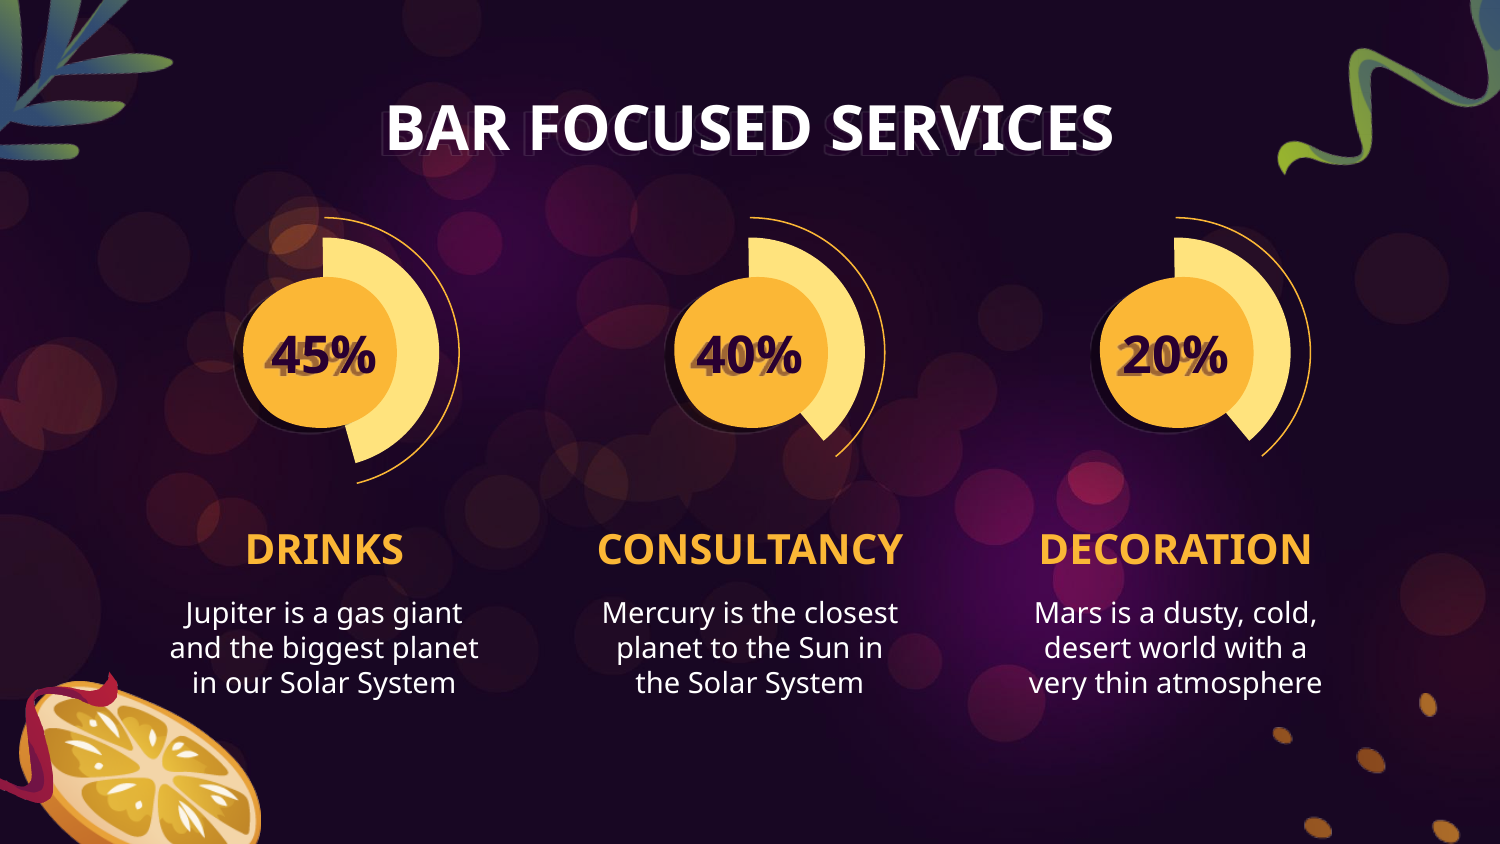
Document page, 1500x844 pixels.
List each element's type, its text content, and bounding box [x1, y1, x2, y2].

text_box [322, 237, 437, 327]
text_box [748, 237, 863, 327]
subtitle Mars is a dusty, cold, desert world with a very thin atmosphere [1003, 579, 1348, 707]
text_box [1175, 217, 1308, 327]
title BAR FOCUSED SERVICES [118, 72, 1382, 167]
text_box [246, 276, 393, 327]
text_box [1174, 237, 1288, 327]
text_box [1226, 384, 1287, 441]
text_box [749, 217, 883, 327]
subtitle DRINKS [152, 512, 497, 579]
text_box [1106, 384, 1248, 428]
subtitle Mercury is the closest planet to the Sun in the Solar System [578, 579, 922, 707]
text_box [1103, 276, 1250, 327]
text_box [324, 217, 457, 327]
title 45% [152, 327, 497, 378]
title 20% [1003, 327, 1348, 378]
title 40% [578, 327, 922, 378]
text_box [345, 384, 435, 464]
picture [0, 0, 1500, 844]
subtitle Jupiter is a gas giant and the biggest planet in our Solar System [152, 579, 497, 707]
text_box [677, 276, 825, 327]
subtitle DECORATION [1003, 512, 1348, 579]
text_box [800, 384, 861, 441]
text_box [681, 384, 823, 428]
text_box [822, 384, 882, 457]
text_box [1249, 384, 1307, 457]
subtitle CONSULTANCY [578, 512, 922, 579]
text_box [343, 384, 456, 484]
text_box [250, 384, 392, 428]
